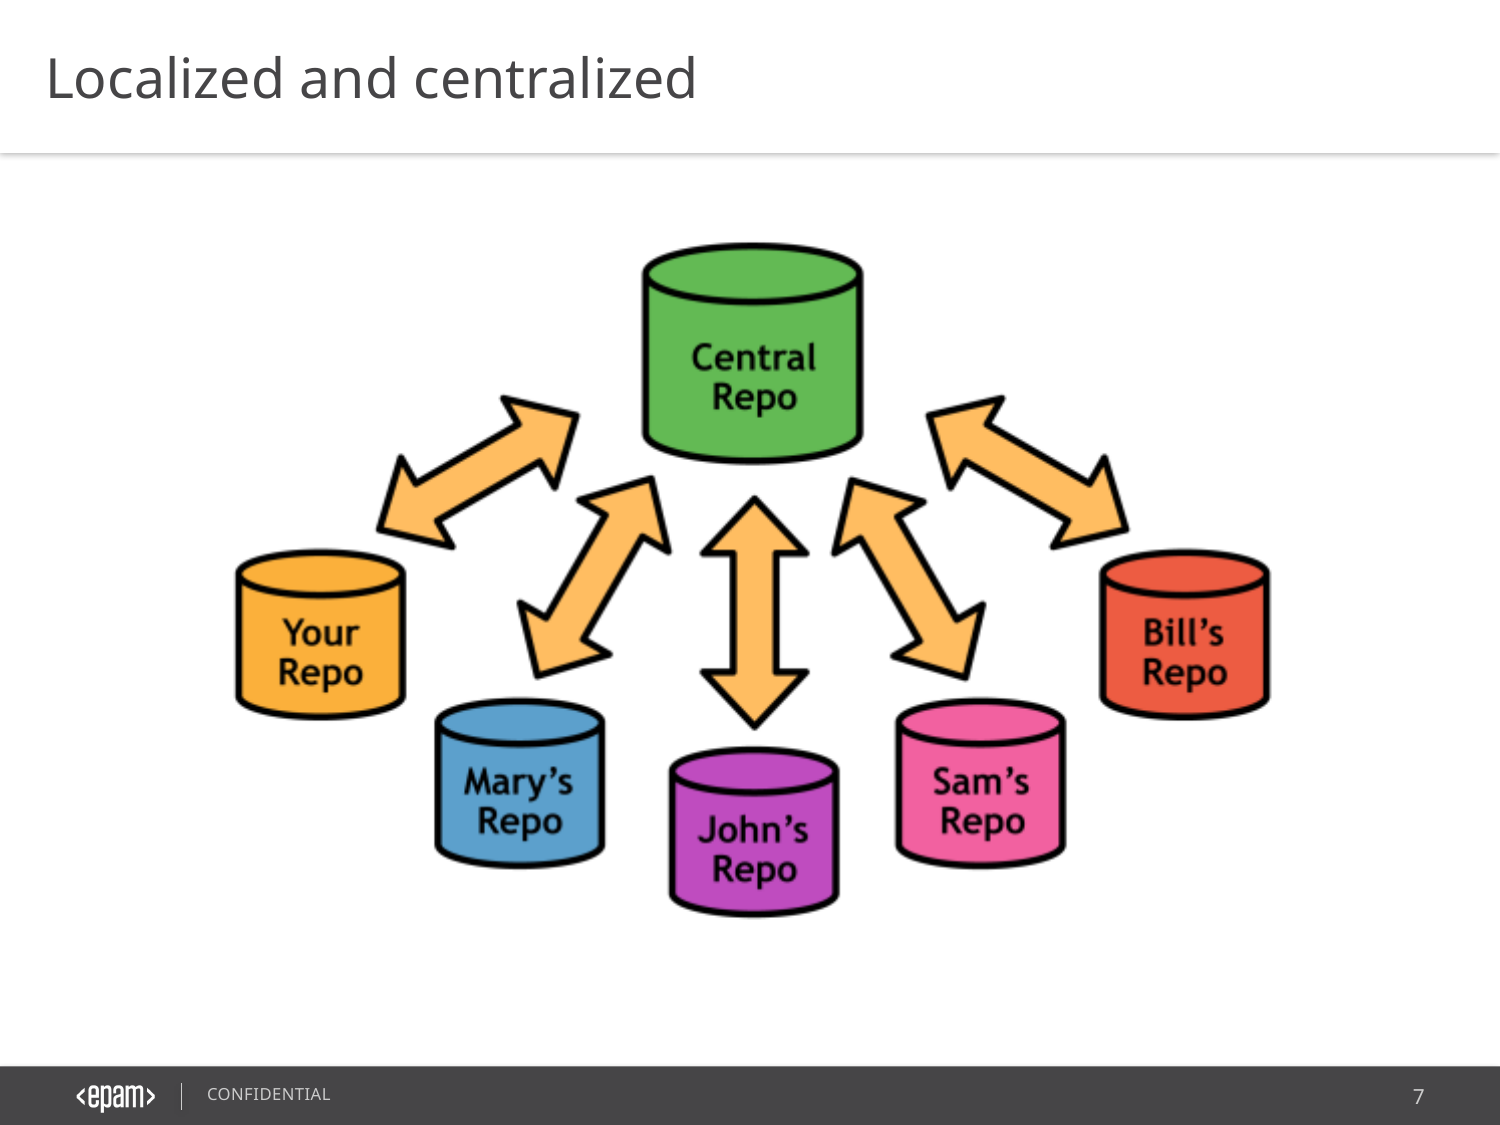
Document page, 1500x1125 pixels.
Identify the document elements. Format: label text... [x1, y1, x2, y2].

picture [76, 1085, 155, 1113]
list Localized and centralized [0, 0, 1500, 153]
picture [171, 212, 1328, 954]
